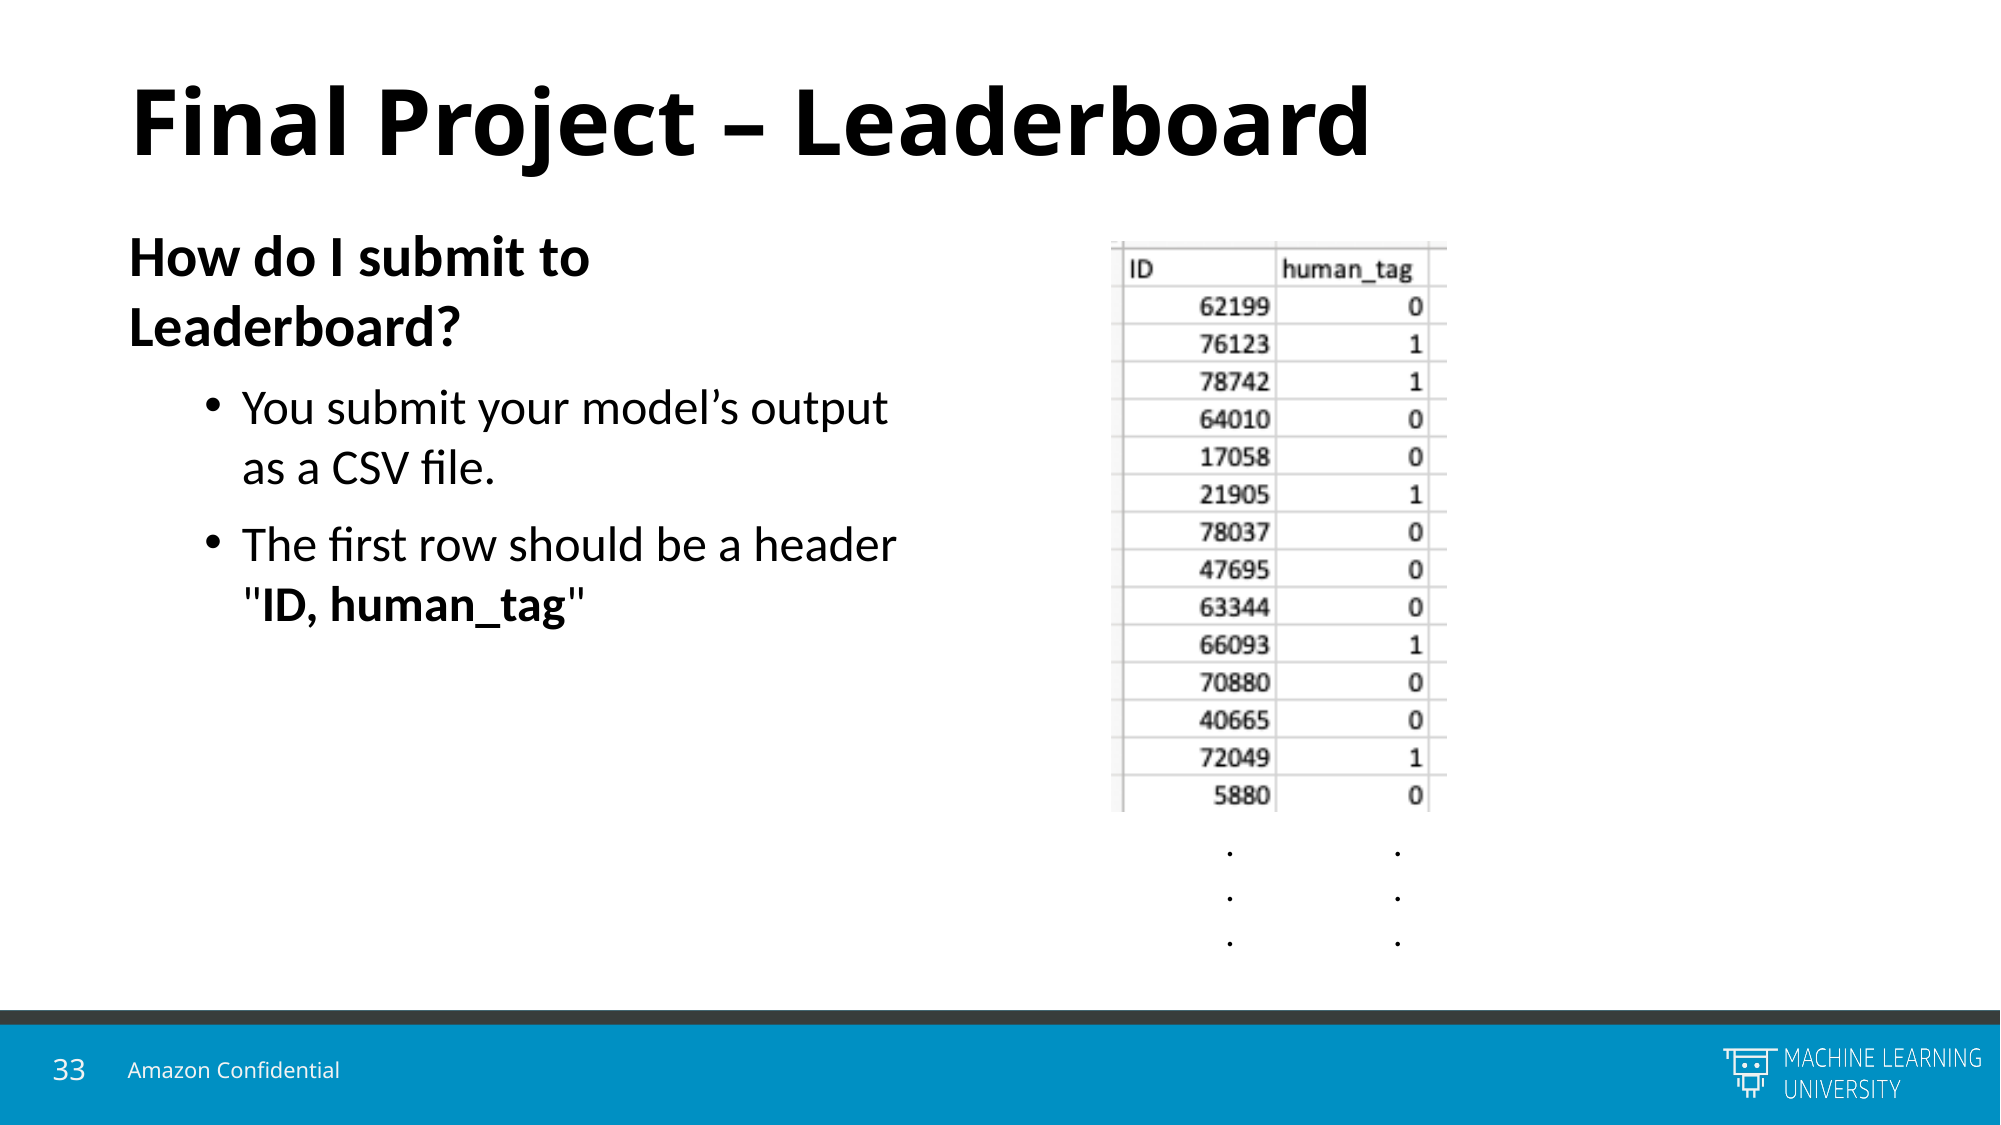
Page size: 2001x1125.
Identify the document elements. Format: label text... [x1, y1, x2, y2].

picture [1724, 1049, 1777, 1097]
list How do I submit to Leaderboard? You submit your model’s output as a CSV file. The first row should be a header "ID, human_tag" [114, 210, 922, 844]
text_box . . . [1210, 812, 1280, 962]
text_box . . . [1378, 812, 1447, 962]
title Final Project – Leaderboard [114, 48, 1902, 211]
picture [1111, 241, 1447, 812]
